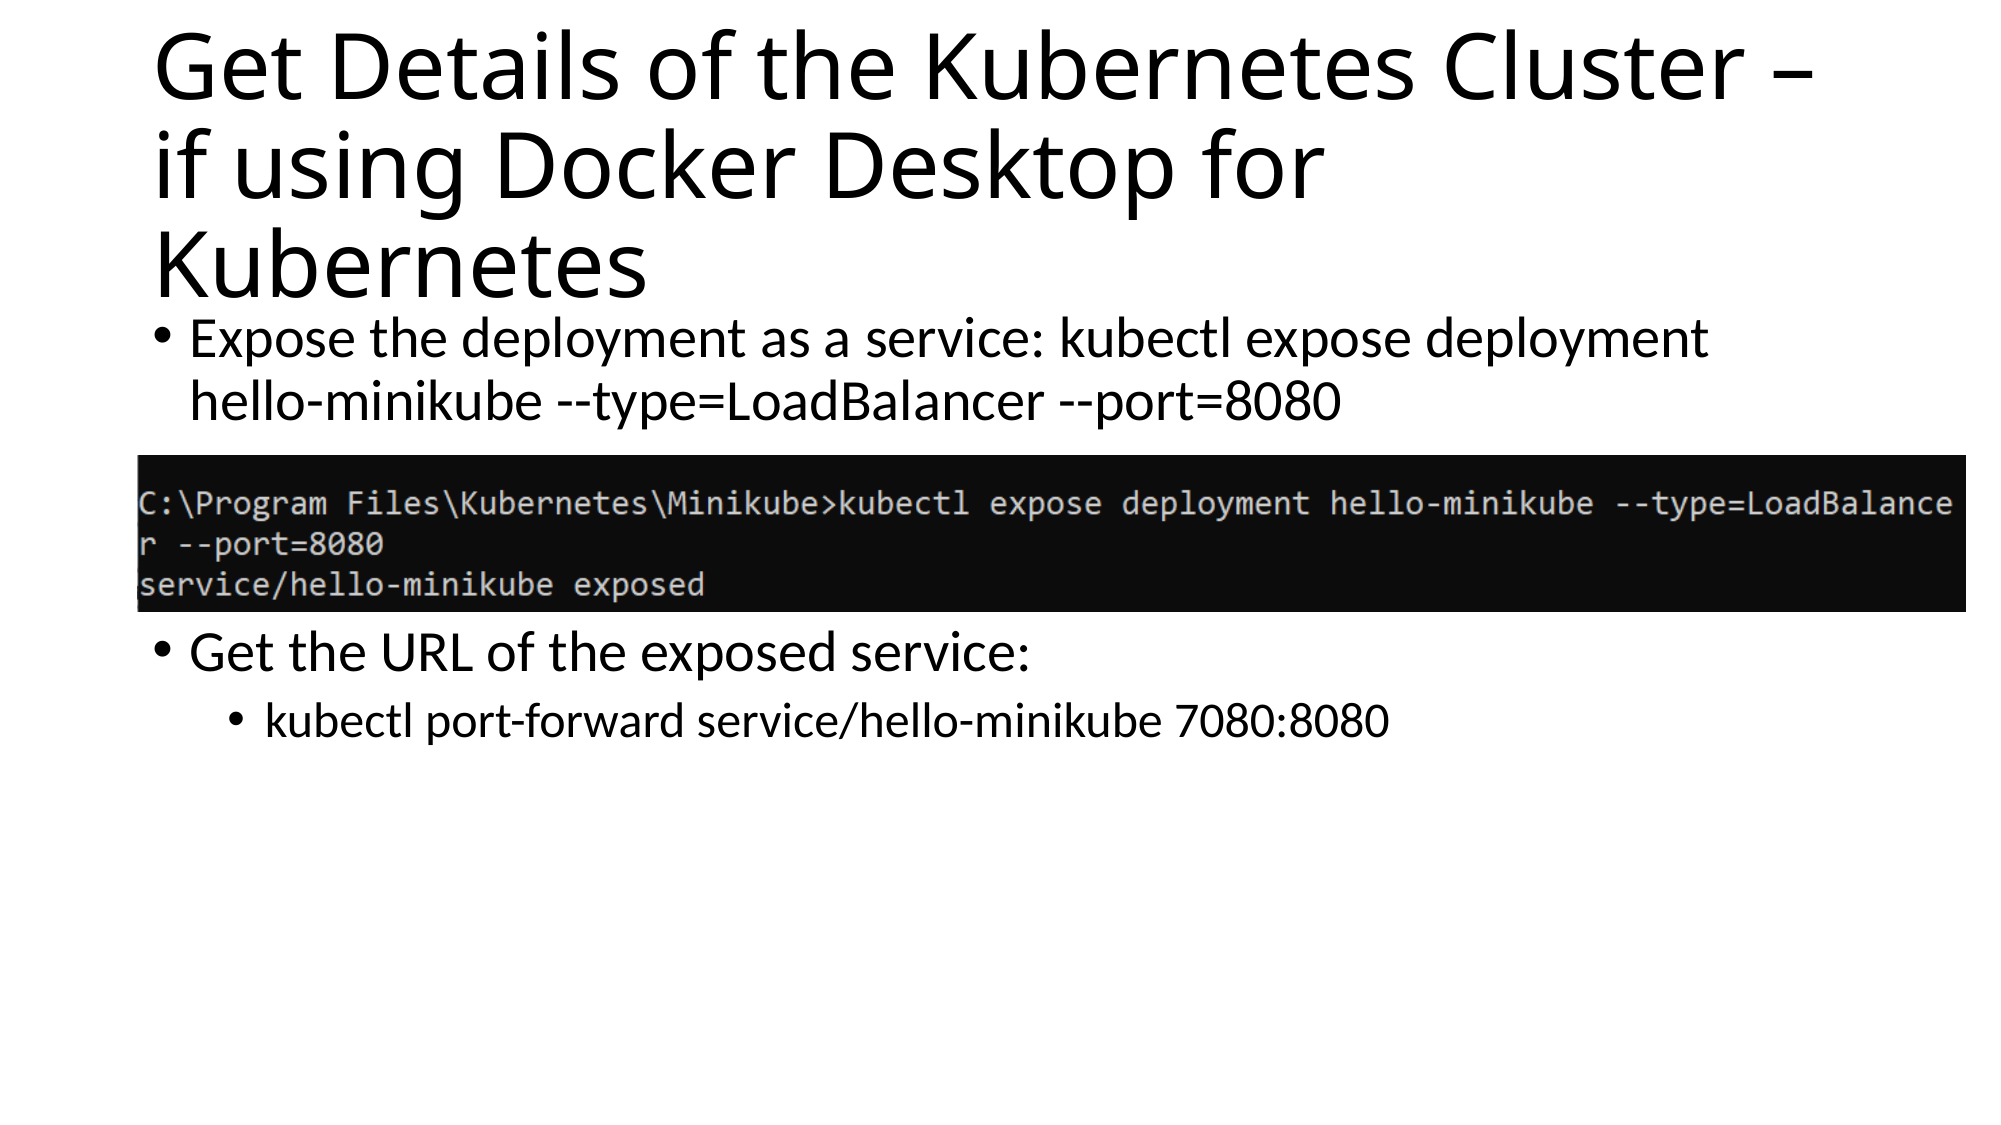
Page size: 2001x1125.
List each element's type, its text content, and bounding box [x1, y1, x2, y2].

list Expose the deployment as a service: kubectl expose deployment hello-minikube --type=LoadBalancer --port=8080 Get the URL of the exposed service: kubectl port-forward service/hello-minikube 7080:8080 [137, 299, 1863, 455]
title Get Details of the Kubernetes Cluster – if using Docker Desktop for Kubernetes [137, 59, 1863, 278]
picture [137, 455, 1966, 612]
list Expose the deployment as a service: kubectl expose deployment hello-minikube --type=LoadBalancer --port=8080 Get the URL of the exposed service: kubectl port-forward service/hello-minikube 7080:8080 [137, 612, 1863, 1014]
